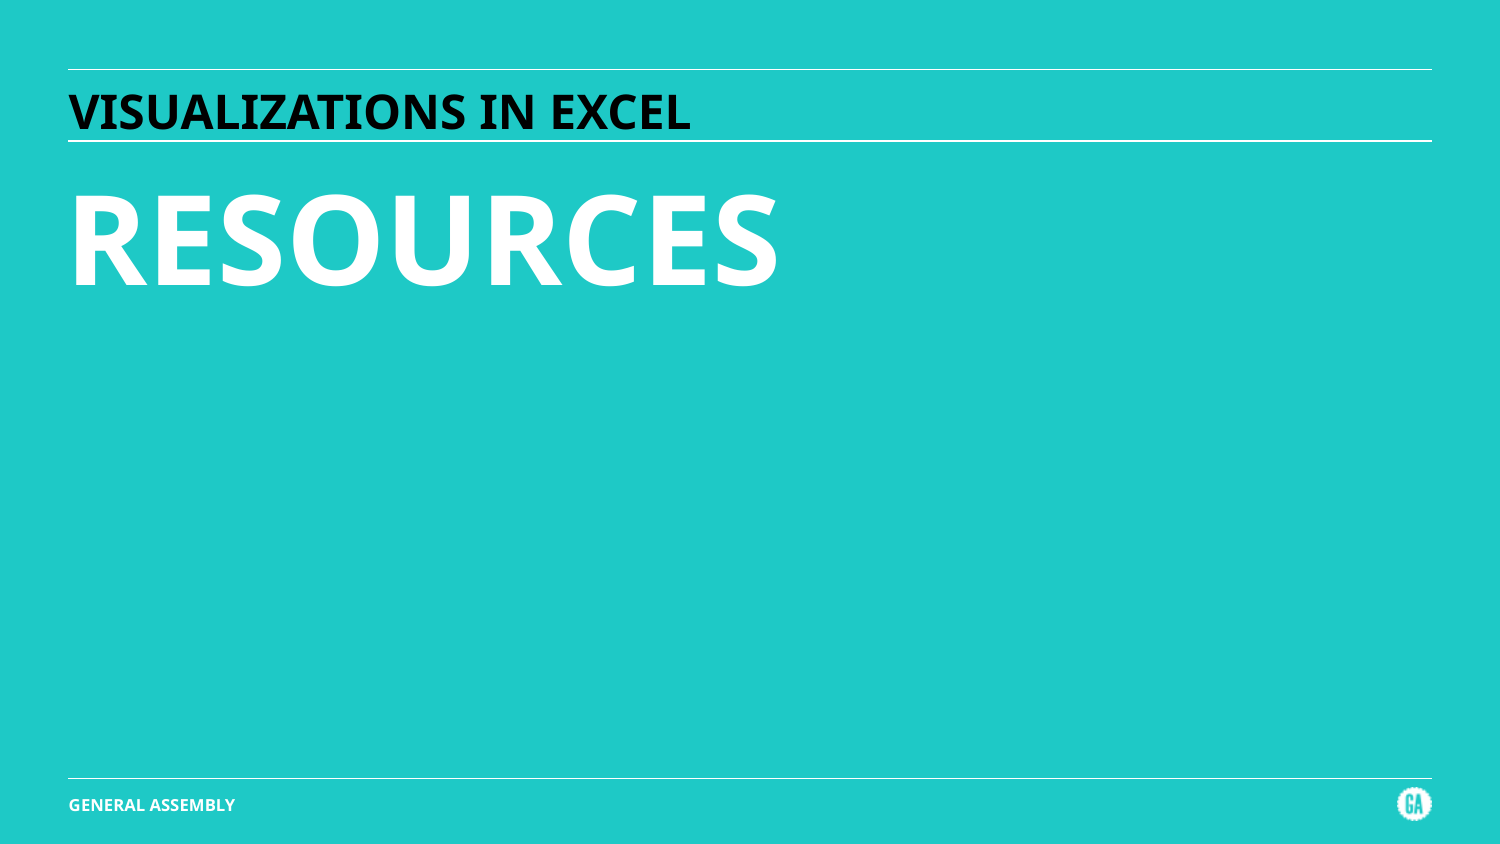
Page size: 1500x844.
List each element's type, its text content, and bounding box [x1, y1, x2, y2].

title VISUALIZATIONS IN EXCEL [57, 69, 1423, 152]
picture [1397, 787, 1432, 821]
text_box RESOURCES [65, 152, 1420, 472]
